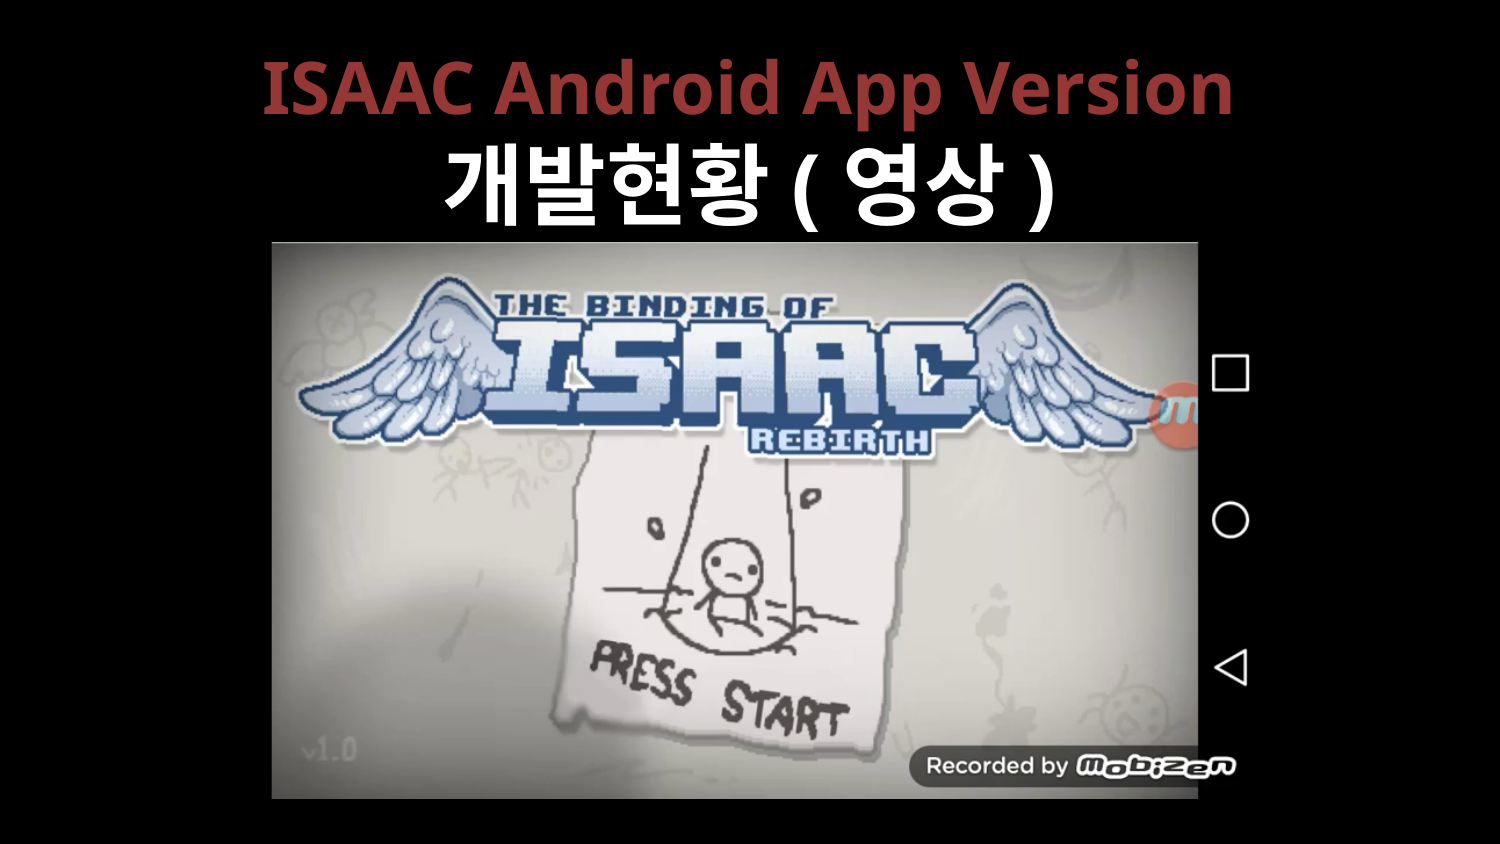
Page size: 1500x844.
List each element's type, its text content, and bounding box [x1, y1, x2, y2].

title ISAAC Android App Version 개발현황(영상) [75, 33, 1425, 245]
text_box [265, 241, 1270, 801]
